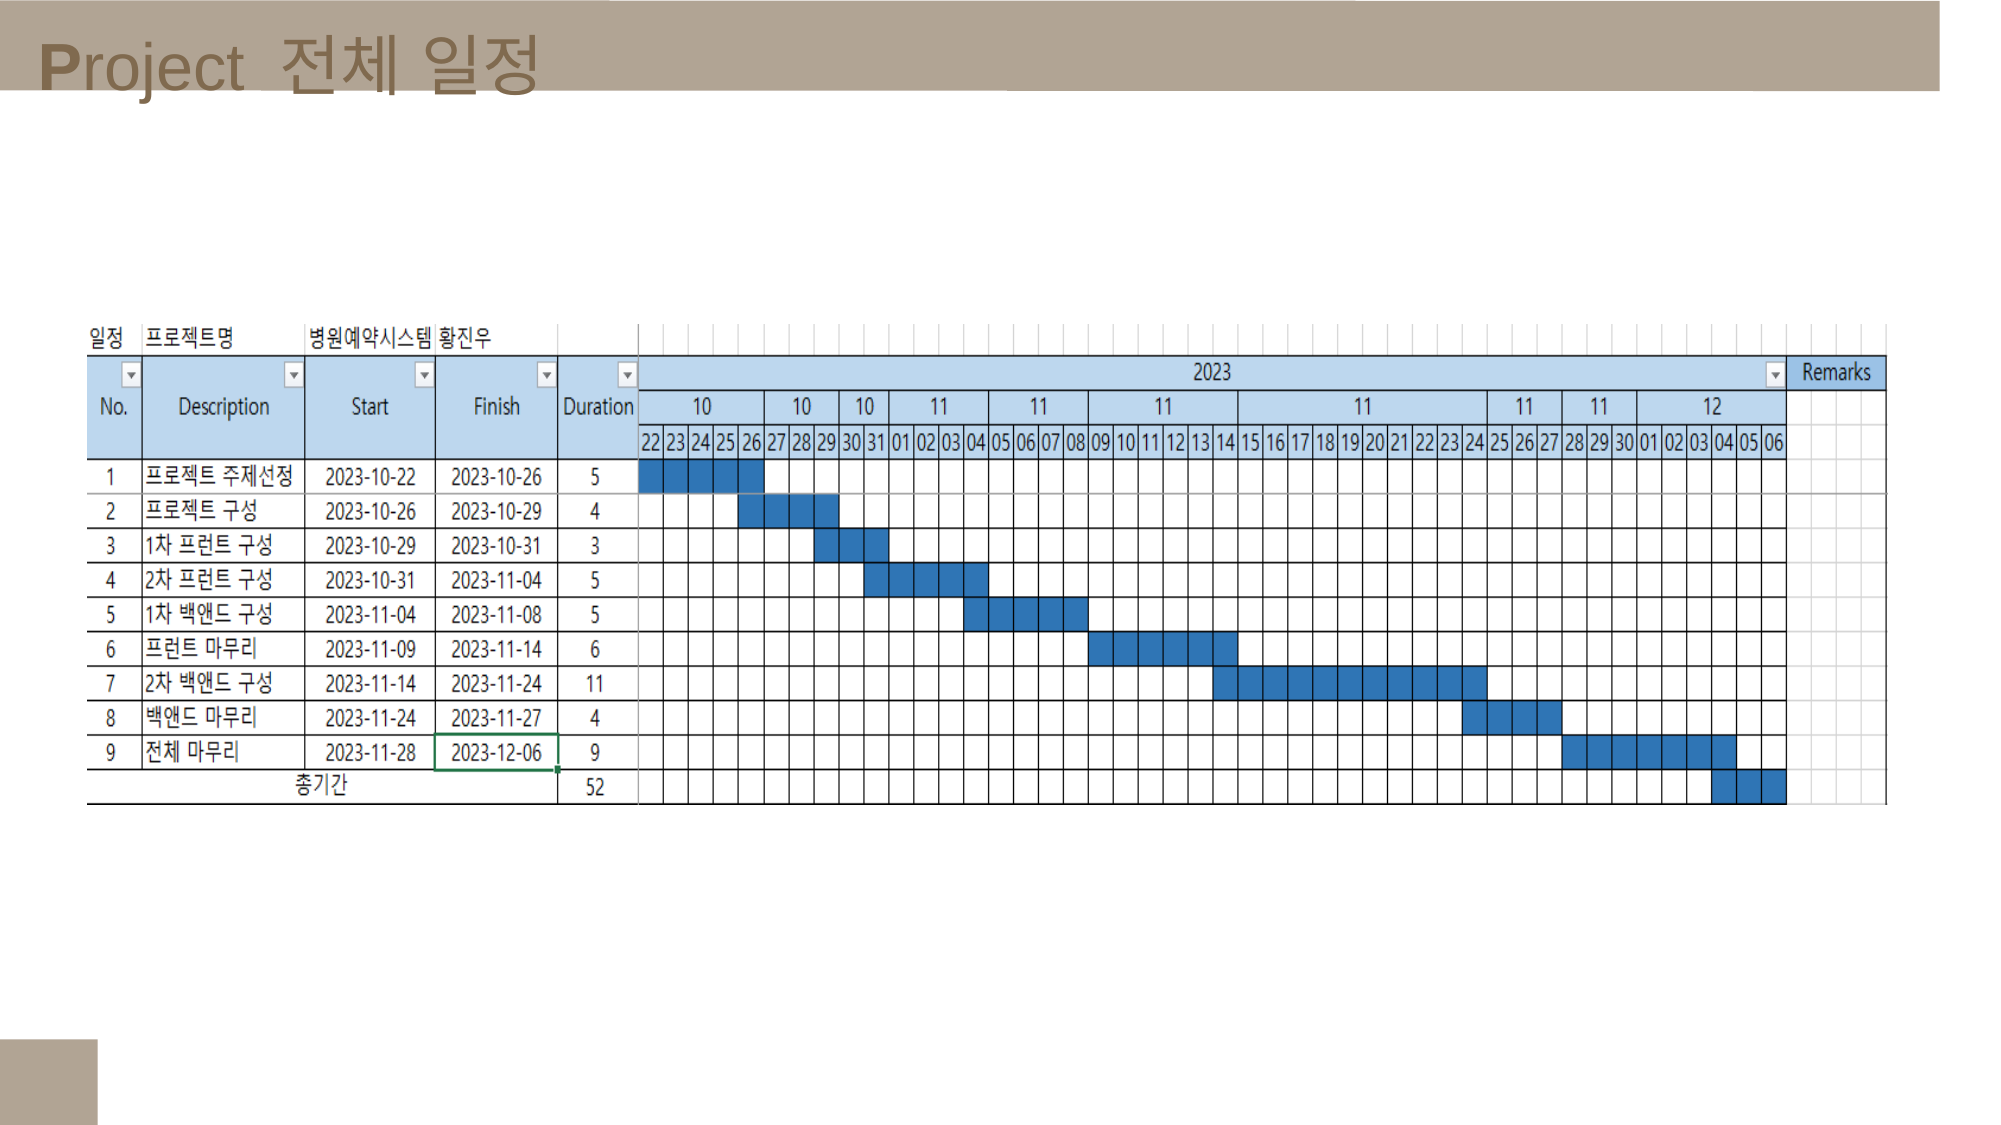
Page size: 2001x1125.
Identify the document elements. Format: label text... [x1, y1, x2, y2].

picture [87, 324, 1888, 805]
title Project 전체 일정 [37, 24, 1963, 105]
